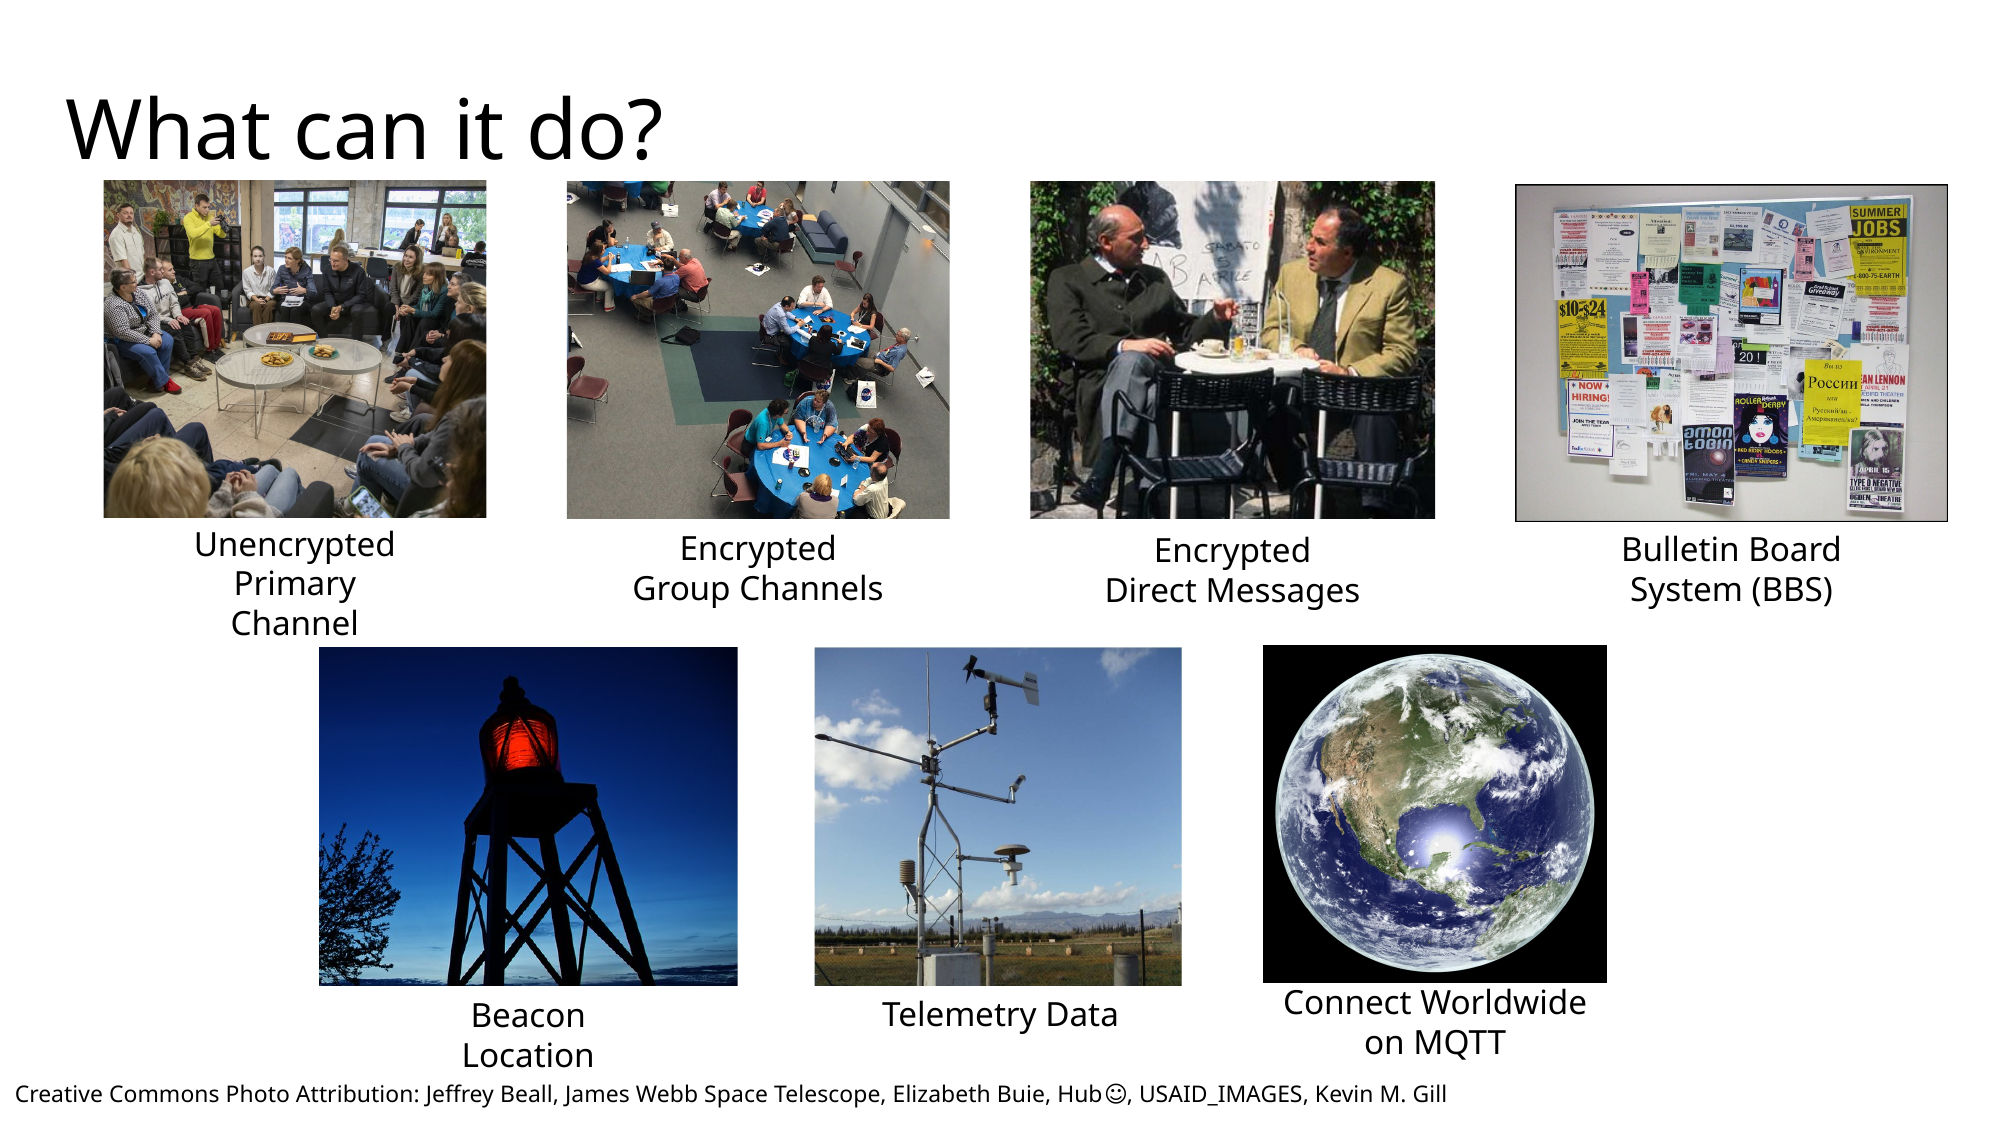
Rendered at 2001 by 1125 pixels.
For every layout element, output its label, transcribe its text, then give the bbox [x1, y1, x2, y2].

picture [1263, 645, 1607, 983]
text_box Bulletin Board System (BBS) [1587, 523, 1876, 616]
text_box Unencrypted Primary Channel [150, 518, 439, 650]
text_box Telemetry Data [856, 986, 1145, 1040]
text_box Encrypted Direct Messages [1088, 522, 1377, 617]
picture [103, 179, 487, 518]
text_box Beacon Location [384, 986, 673, 1071]
picture [1030, 180, 1436, 519]
text_box What can it do? [51, 72, 1449, 167]
picture [566, 181, 950, 519]
picture [814, 647, 1188, 986]
text_box Encrypted Group Channels [614, 519, 903, 615]
picture [318, 647, 738, 986]
text_box Connect Worldwide on MQTT [1263, 983, 1607, 1069]
picture [1515, 184, 1948, 523]
text_box Creative Commons Photo Attribution: Jeffrey Beall, James Webb Space Telescope, Elizabeth Buie, Hub☺, USAID_IMAGES, Kevin M. Gill [0, 1071, 1976, 1115]
